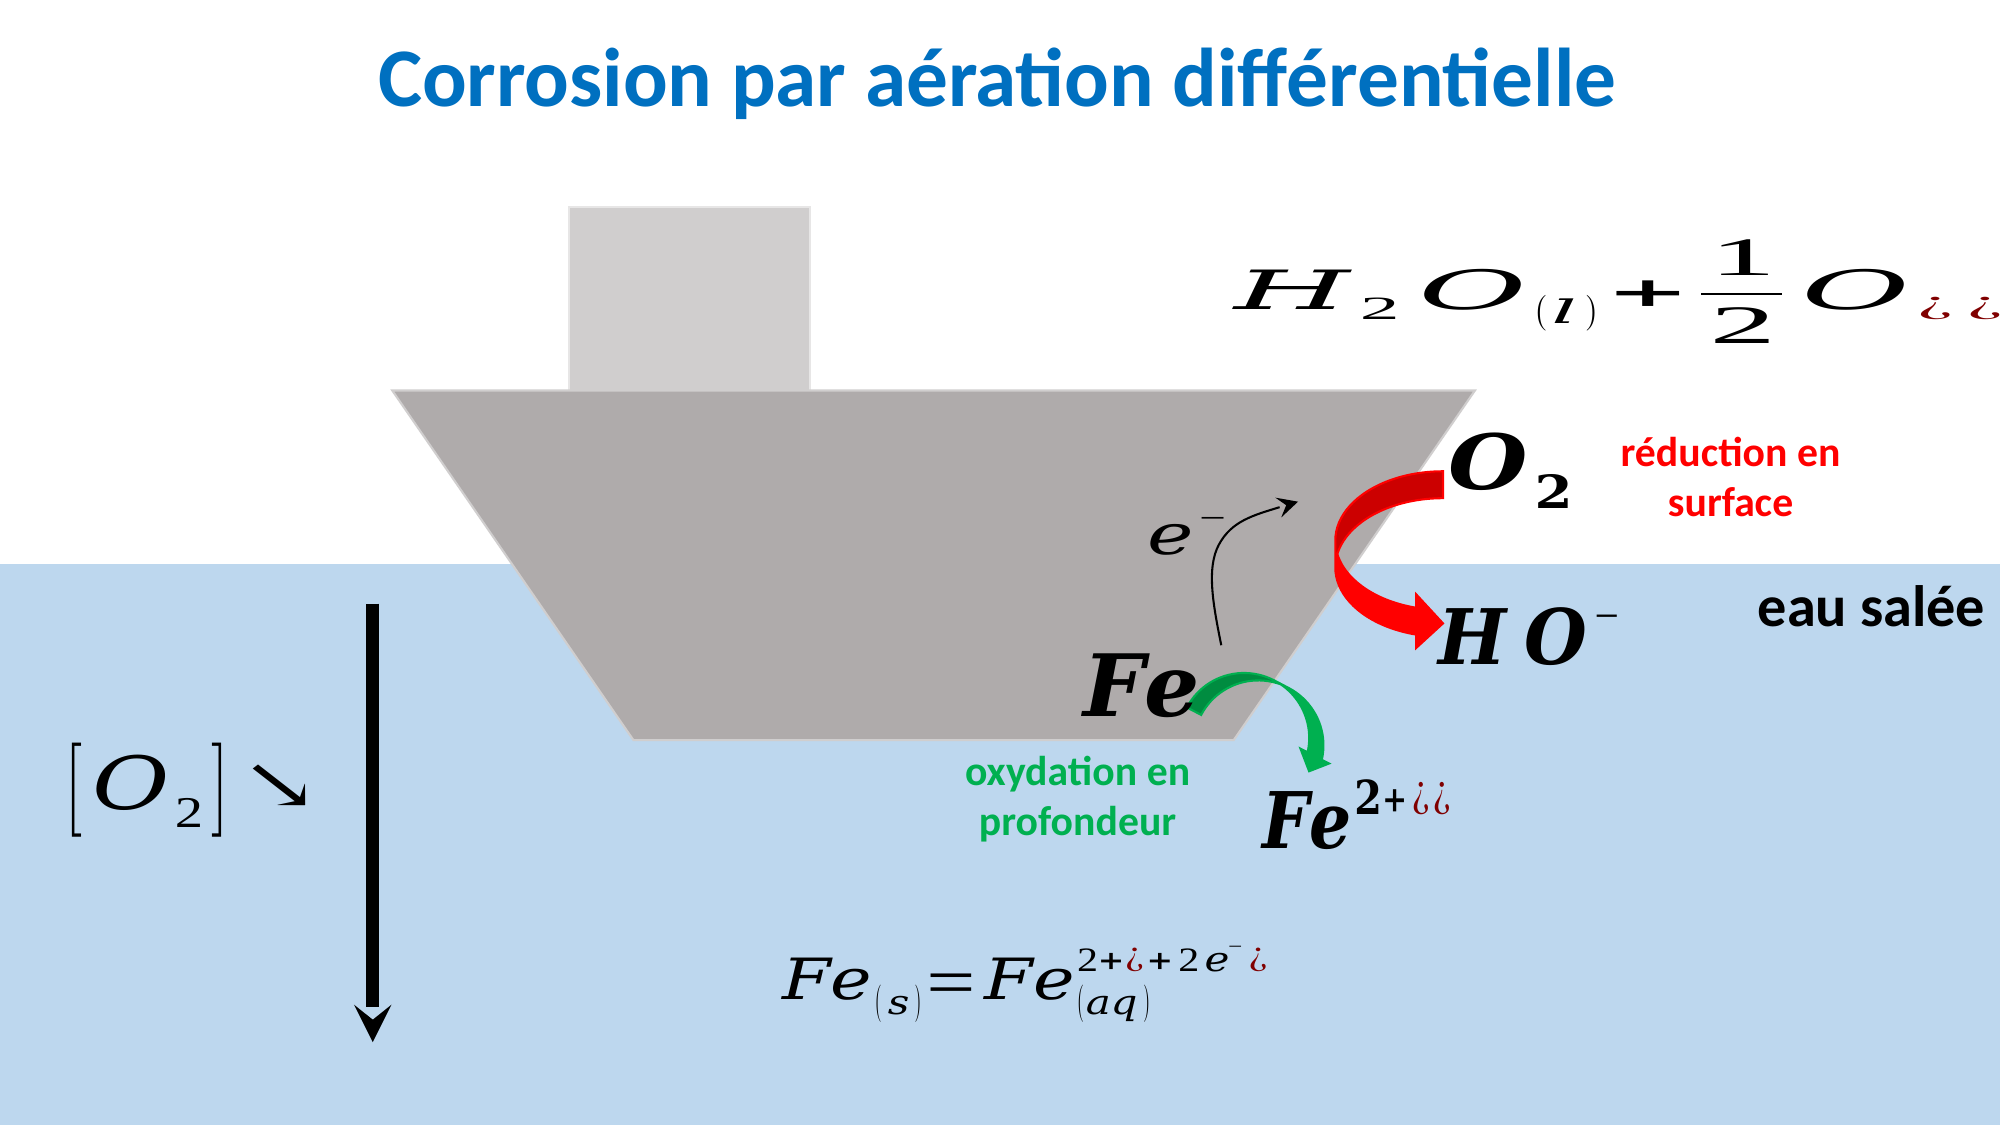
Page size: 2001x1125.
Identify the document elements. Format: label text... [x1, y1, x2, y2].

text_box [390, 389, 1477, 742]
text_box oxydation en profondeur [933, 736, 1222, 852]
text_box [1210, 497, 1299, 646]
text_box eau salée [1743, 560, 2000, 646]
text_box réduction en surface [1586, 417, 1875, 533]
text_box [568, 206, 811, 389]
text_box Corrosion par aération différentielle [61, 16, 1935, 131]
text_box [1334, 470, 1445, 651]
text_box [0, 564, 2000, 1125]
text_box [1188, 671, 1332, 773]
